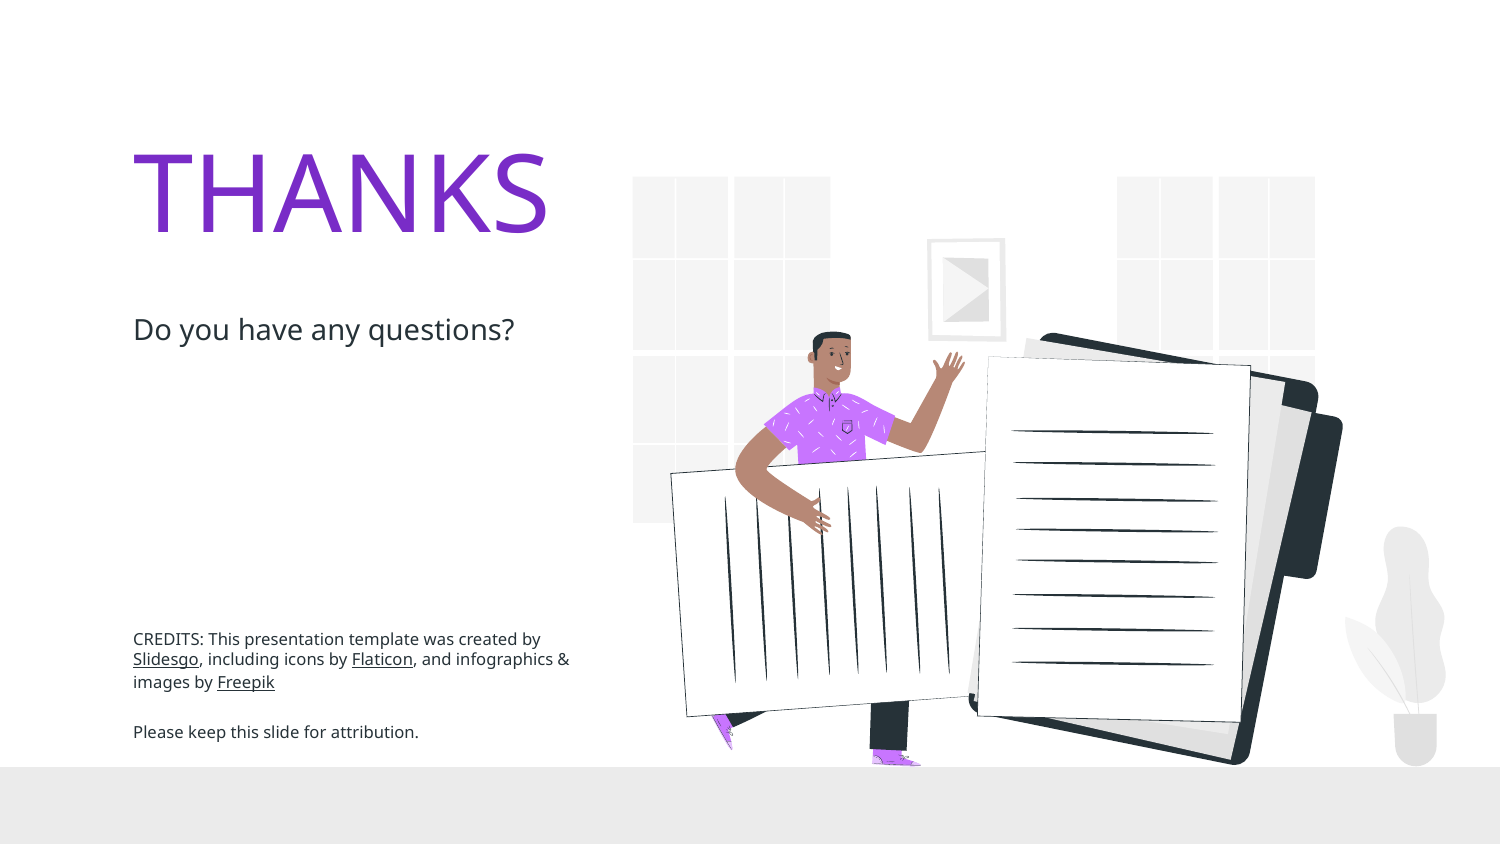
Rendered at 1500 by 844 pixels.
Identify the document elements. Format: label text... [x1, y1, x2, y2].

title THANKS [118, 88, 612, 289]
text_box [967, 332, 1344, 766]
subtitle Please keep this slide for attribution. [118, 709, 612, 755]
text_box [670, 331, 968, 767]
subtitle Do you have any questions? [118, 289, 612, 438]
